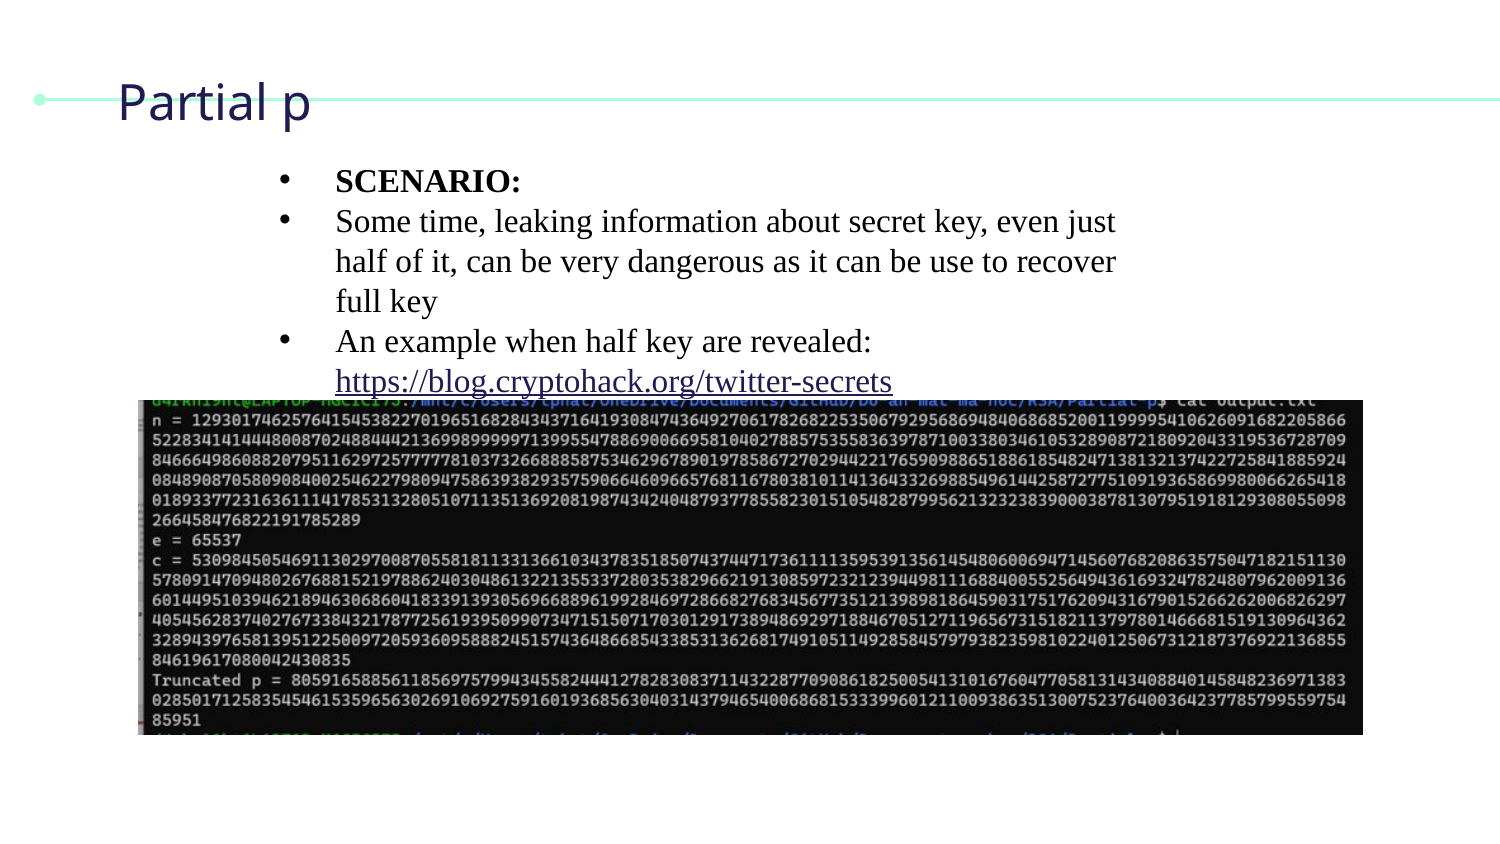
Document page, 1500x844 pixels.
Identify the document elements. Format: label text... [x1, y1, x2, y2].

text_box SCENARIO: Some time, leaking information about secret key, even just half of it, can be very dangerous as it can be use to recover full key An example when half key are revealed: https://blog.cryptohack.org/twitter-secrets [264, 151, 1182, 398]
title Partial p [102, 55, 1101, 144]
picture [137, 400, 1363, 735]
